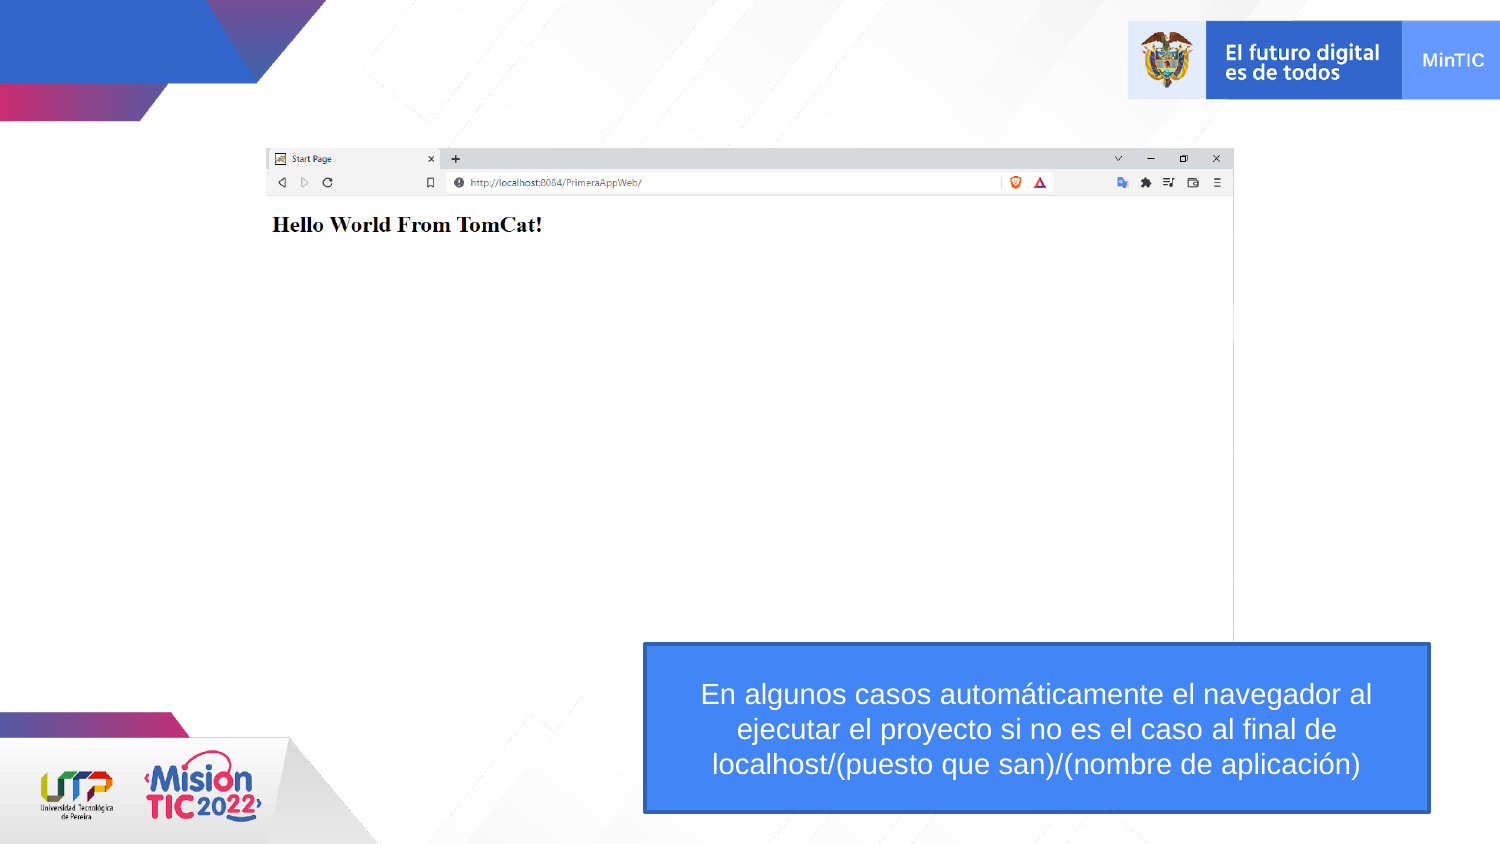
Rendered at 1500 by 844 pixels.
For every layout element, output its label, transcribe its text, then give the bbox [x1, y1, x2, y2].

picture [0, 0, 1500, 844]
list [265, 148, 1234, 696]
text_box En algunos casos automáticamente el navegador al ejecutar el proyecto si no es el caso al final de localhost/(puesto que san)/(nombre de aplicación) [643, 642, 1431, 814]
